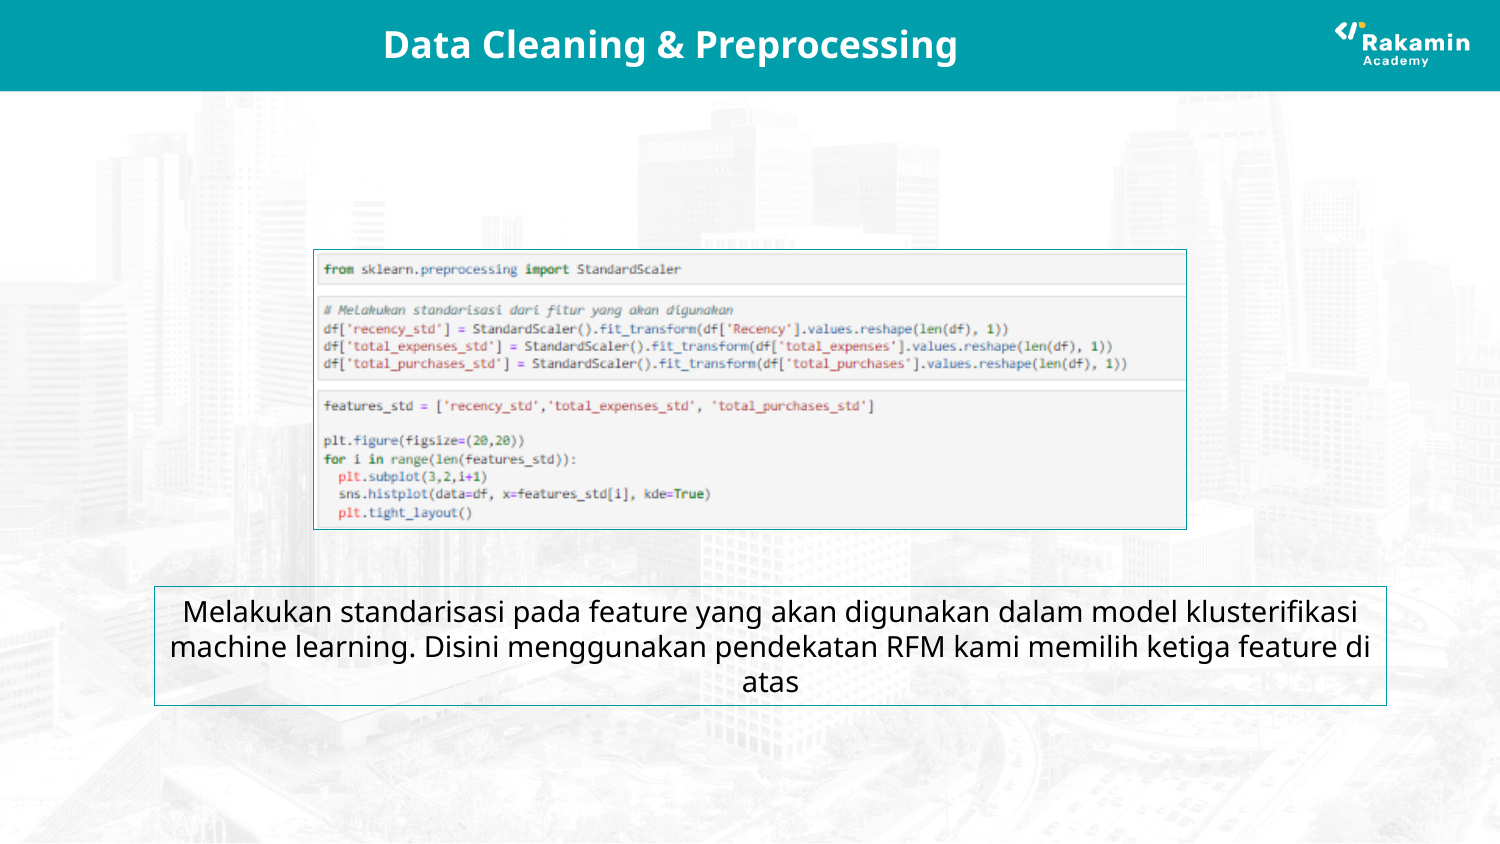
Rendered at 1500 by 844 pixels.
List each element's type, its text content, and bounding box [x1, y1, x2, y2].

picture [0, 0, 1500, 844]
text_box Melakukan standarisasi pada feature yang akan digunakan dalam model klusterifikasi machine learning. Disini menggunakan pendekatan RFM kami memilih ketiga feature di atas [154, 586, 1387, 706]
title Data Cleaning & Preprocessing [0, 6, 1342, 92]
